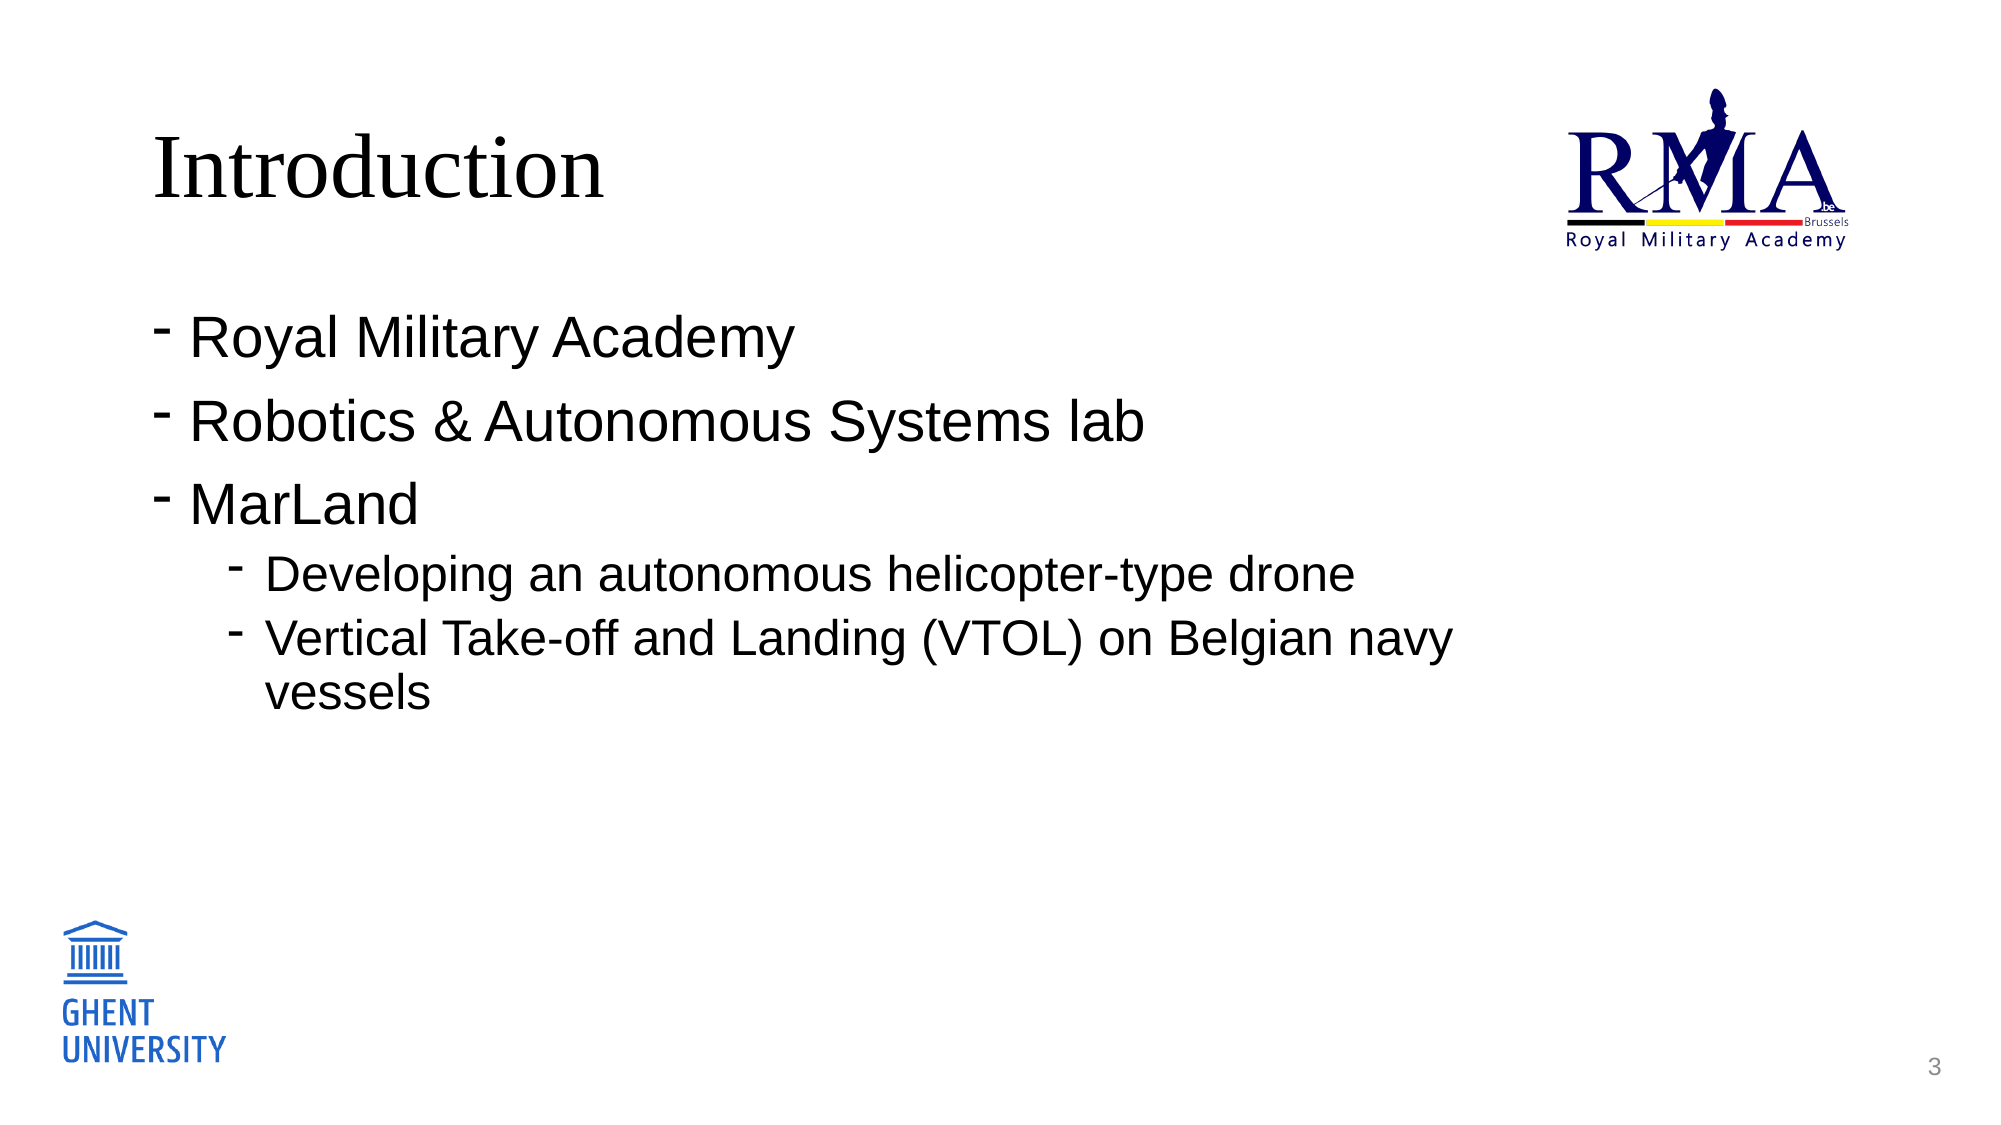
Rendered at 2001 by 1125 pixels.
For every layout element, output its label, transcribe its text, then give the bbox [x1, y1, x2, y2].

title Introduction [137, 59, 1955, 278]
picture [1550, 76, 1863, 260]
picture [0, 872, 316, 1125]
list Royal Military Academy Robotics & Autonomous Systems lab MarLand Developing an autonomous helicopter-type drone Vertical Take-off and Landing (VTOL) on Belgian navy vessels [137, 299, 1551, 1014]
